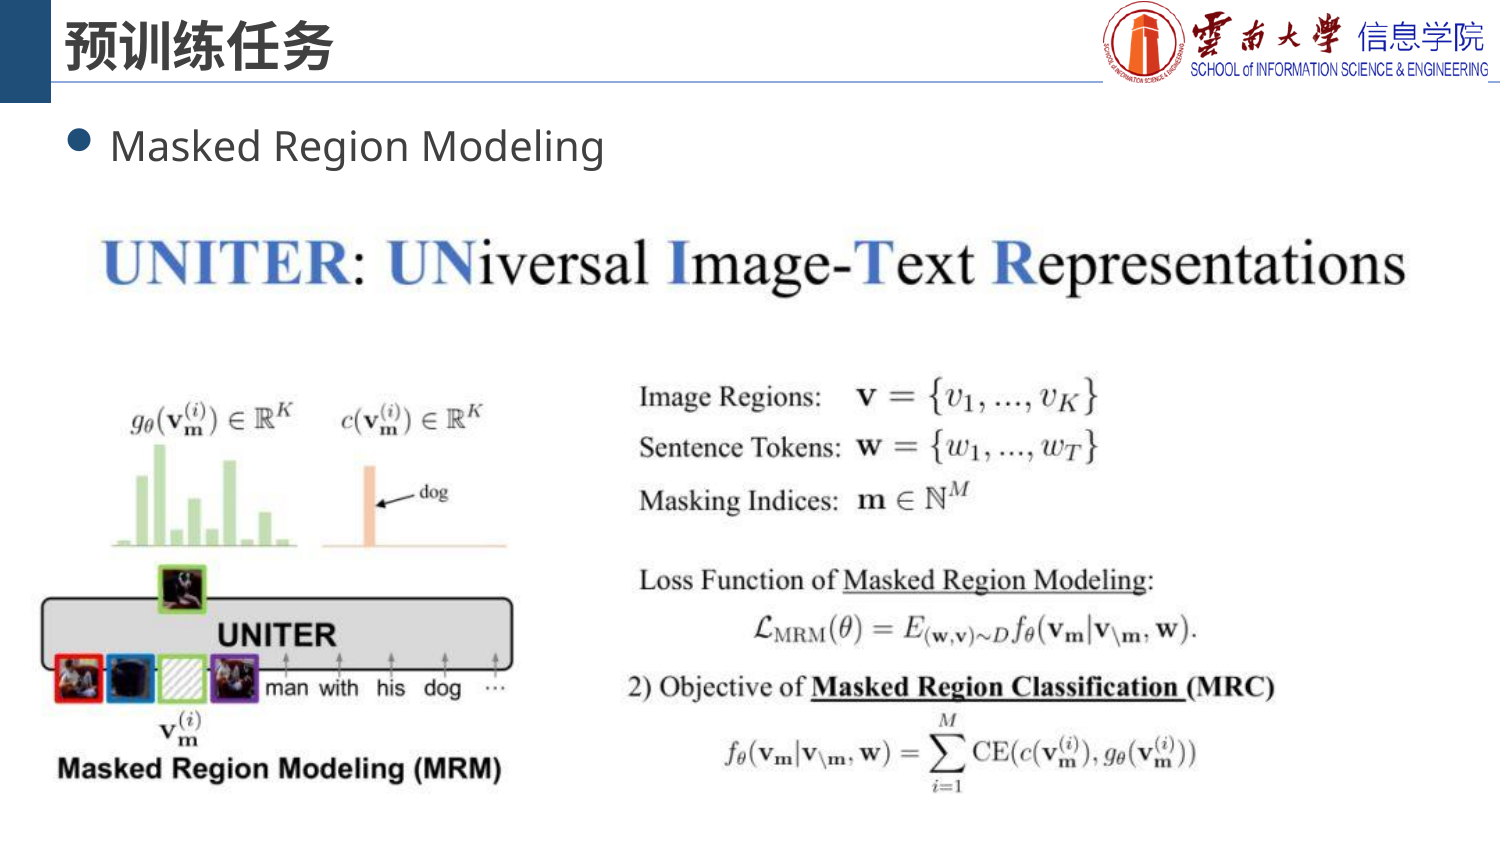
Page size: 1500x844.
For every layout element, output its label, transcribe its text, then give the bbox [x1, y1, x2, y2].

list Masked Region Modeling [49, 102, 1448, 182]
picture [1103, 1, 1488, 83]
picture [0, 182, 1499, 844]
title 预训练任务 [49, 10, 886, 85]
